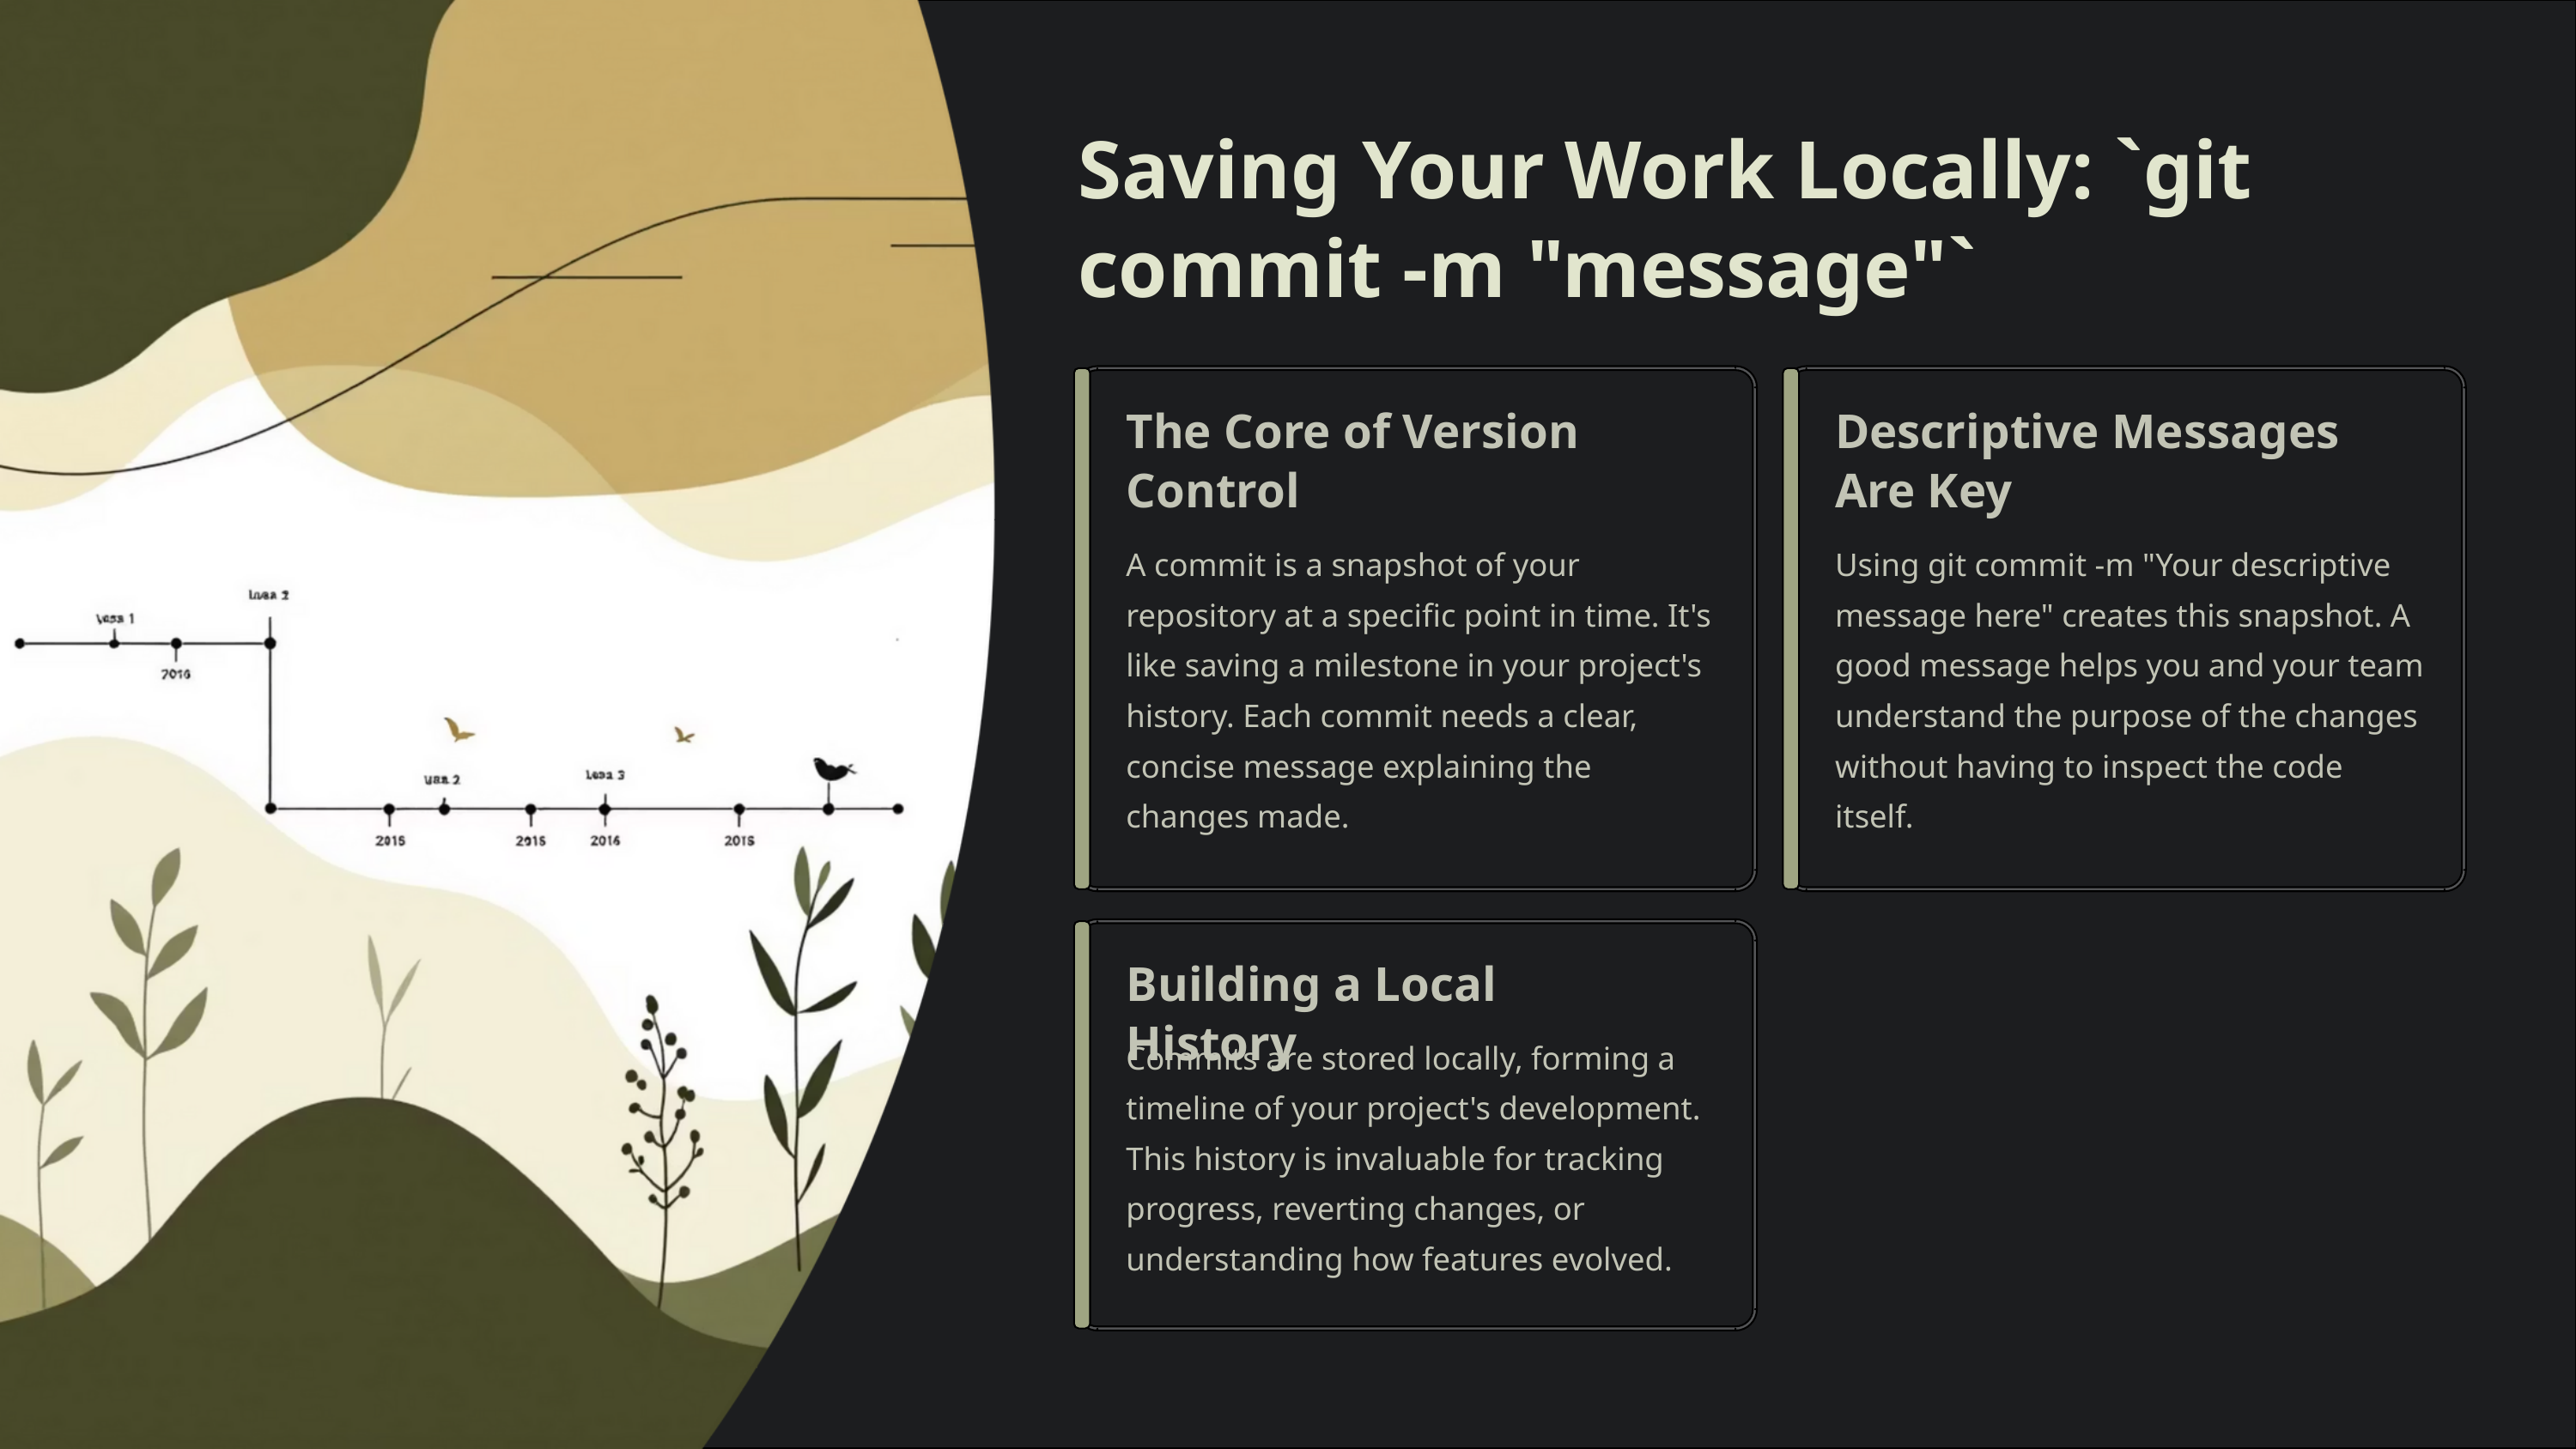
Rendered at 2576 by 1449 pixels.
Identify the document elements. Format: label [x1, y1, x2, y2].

text_box [1075, 919, 1758, 1331]
text_box [1784, 366, 2467, 892]
text_box [1073, 920, 1091, 1329]
text_box [1075, 366, 1758, 892]
text_box [1015, 0, 2576, 1449]
text_box [0, 0, 1015, 1449]
text_box [1783, 367, 1800, 890]
text_box [1073, 367, 1091, 890]
